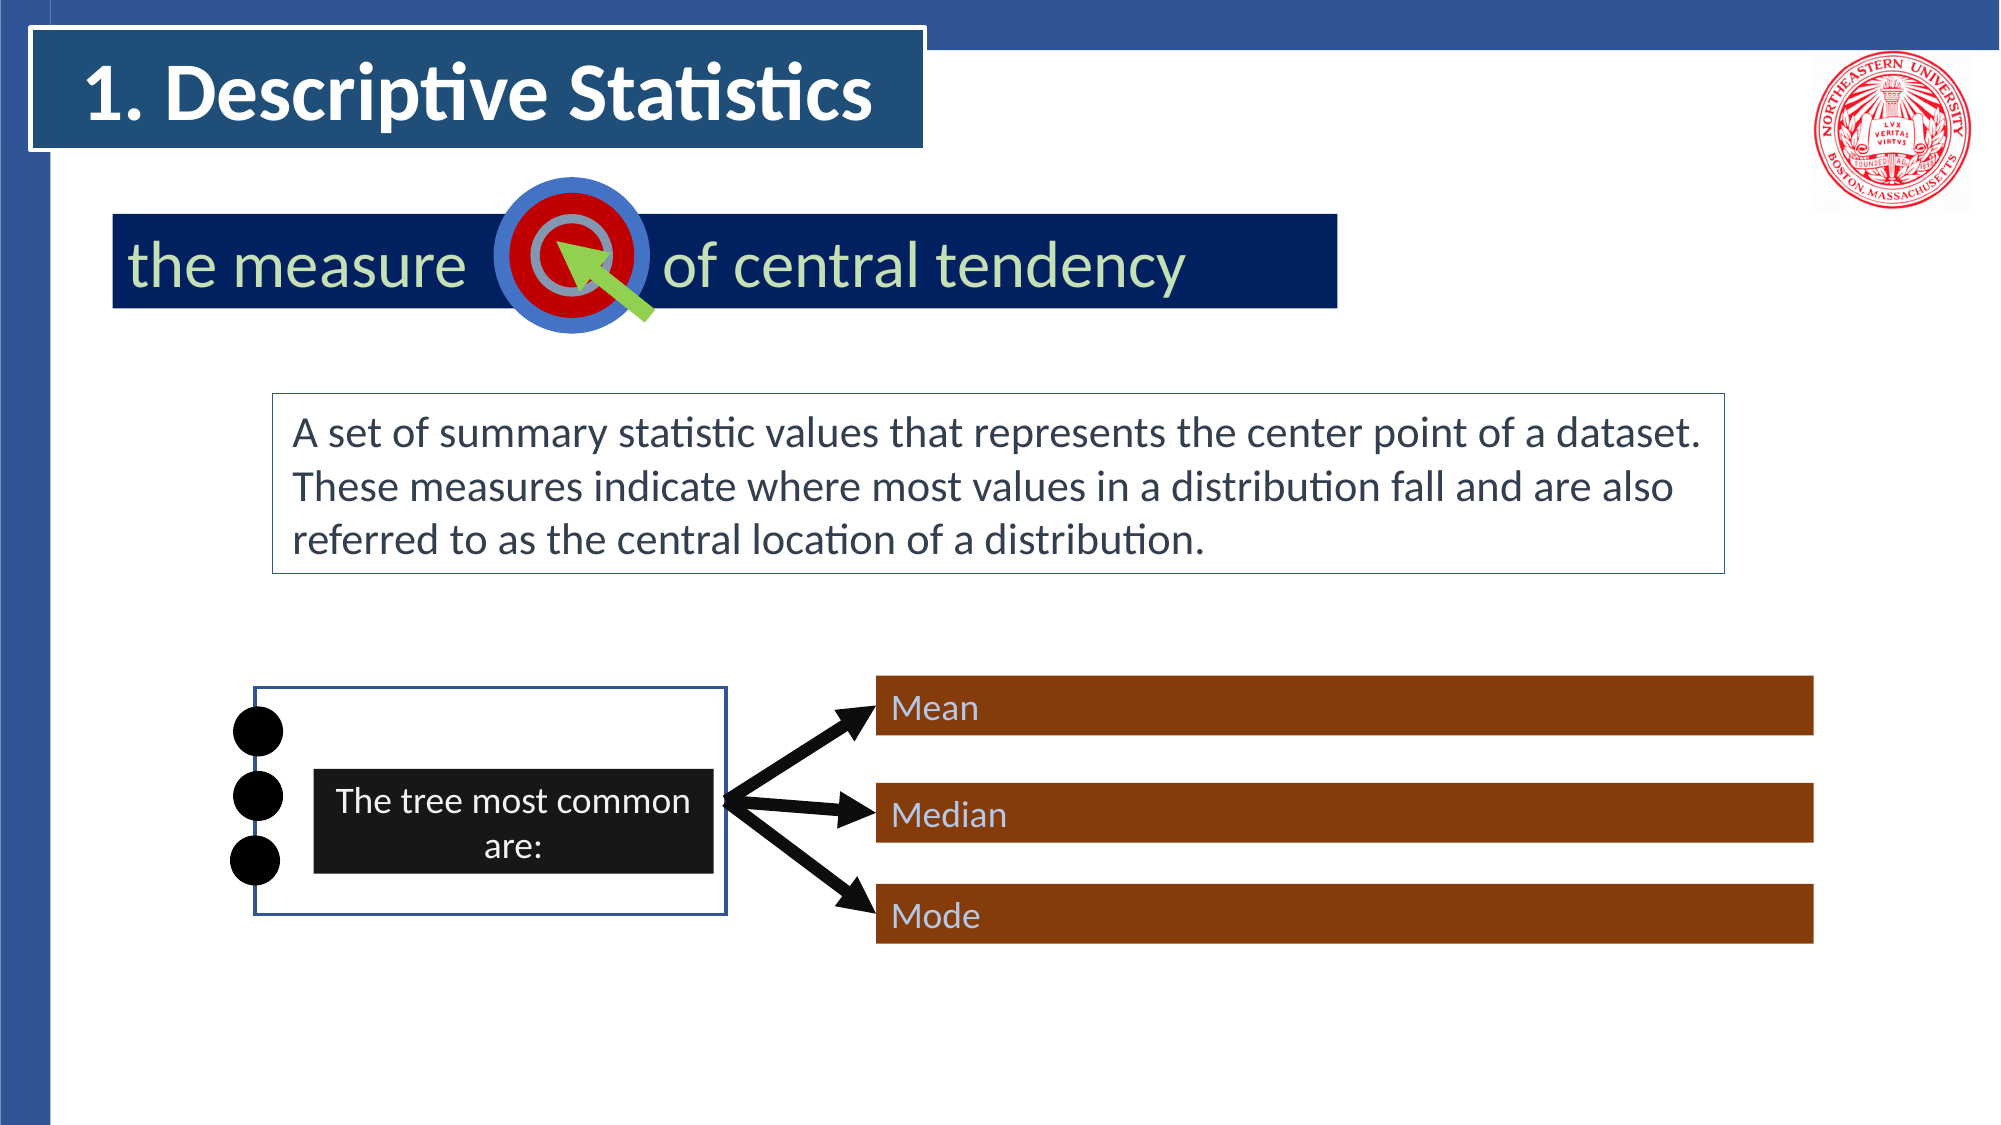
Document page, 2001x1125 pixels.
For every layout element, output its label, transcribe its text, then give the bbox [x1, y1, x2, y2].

text_box [232, 769, 285, 822]
text_box [232, 705, 285, 758]
text_box 1. Descriptive Statistics [30, 27, 925, 150]
text_box [492, 176, 650, 335]
text_box [538, 222, 602, 285]
text_box [228, 834, 282, 887]
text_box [556, 241, 650, 317]
text_box The tree most common are: [313, 768, 714, 874]
text_box [254, 686, 727, 916]
text_box the measure of central tendency [640, 213, 1338, 309]
picture [1812, 51, 1972, 211]
text_box Mean [876, 675, 1814, 736]
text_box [725, 801, 876, 922]
text_box [529, 212, 612, 295]
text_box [725, 713, 876, 800]
text_box [508, 191, 634, 319]
text_box the measure of central tendency [112, 213, 512, 309]
text_box Median [876, 782, 1814, 843]
text_box Mode [876, 883, 1814, 944]
text_box [0, 0, 51, 1125]
text_box [51, 0, 2000, 51]
text_box A set of summary statistic values that represents the center point of a dataset. These measures indicate where most values in a distribution fall and are also referred to as the central location of a distribution. [272, 393, 1725, 574]
